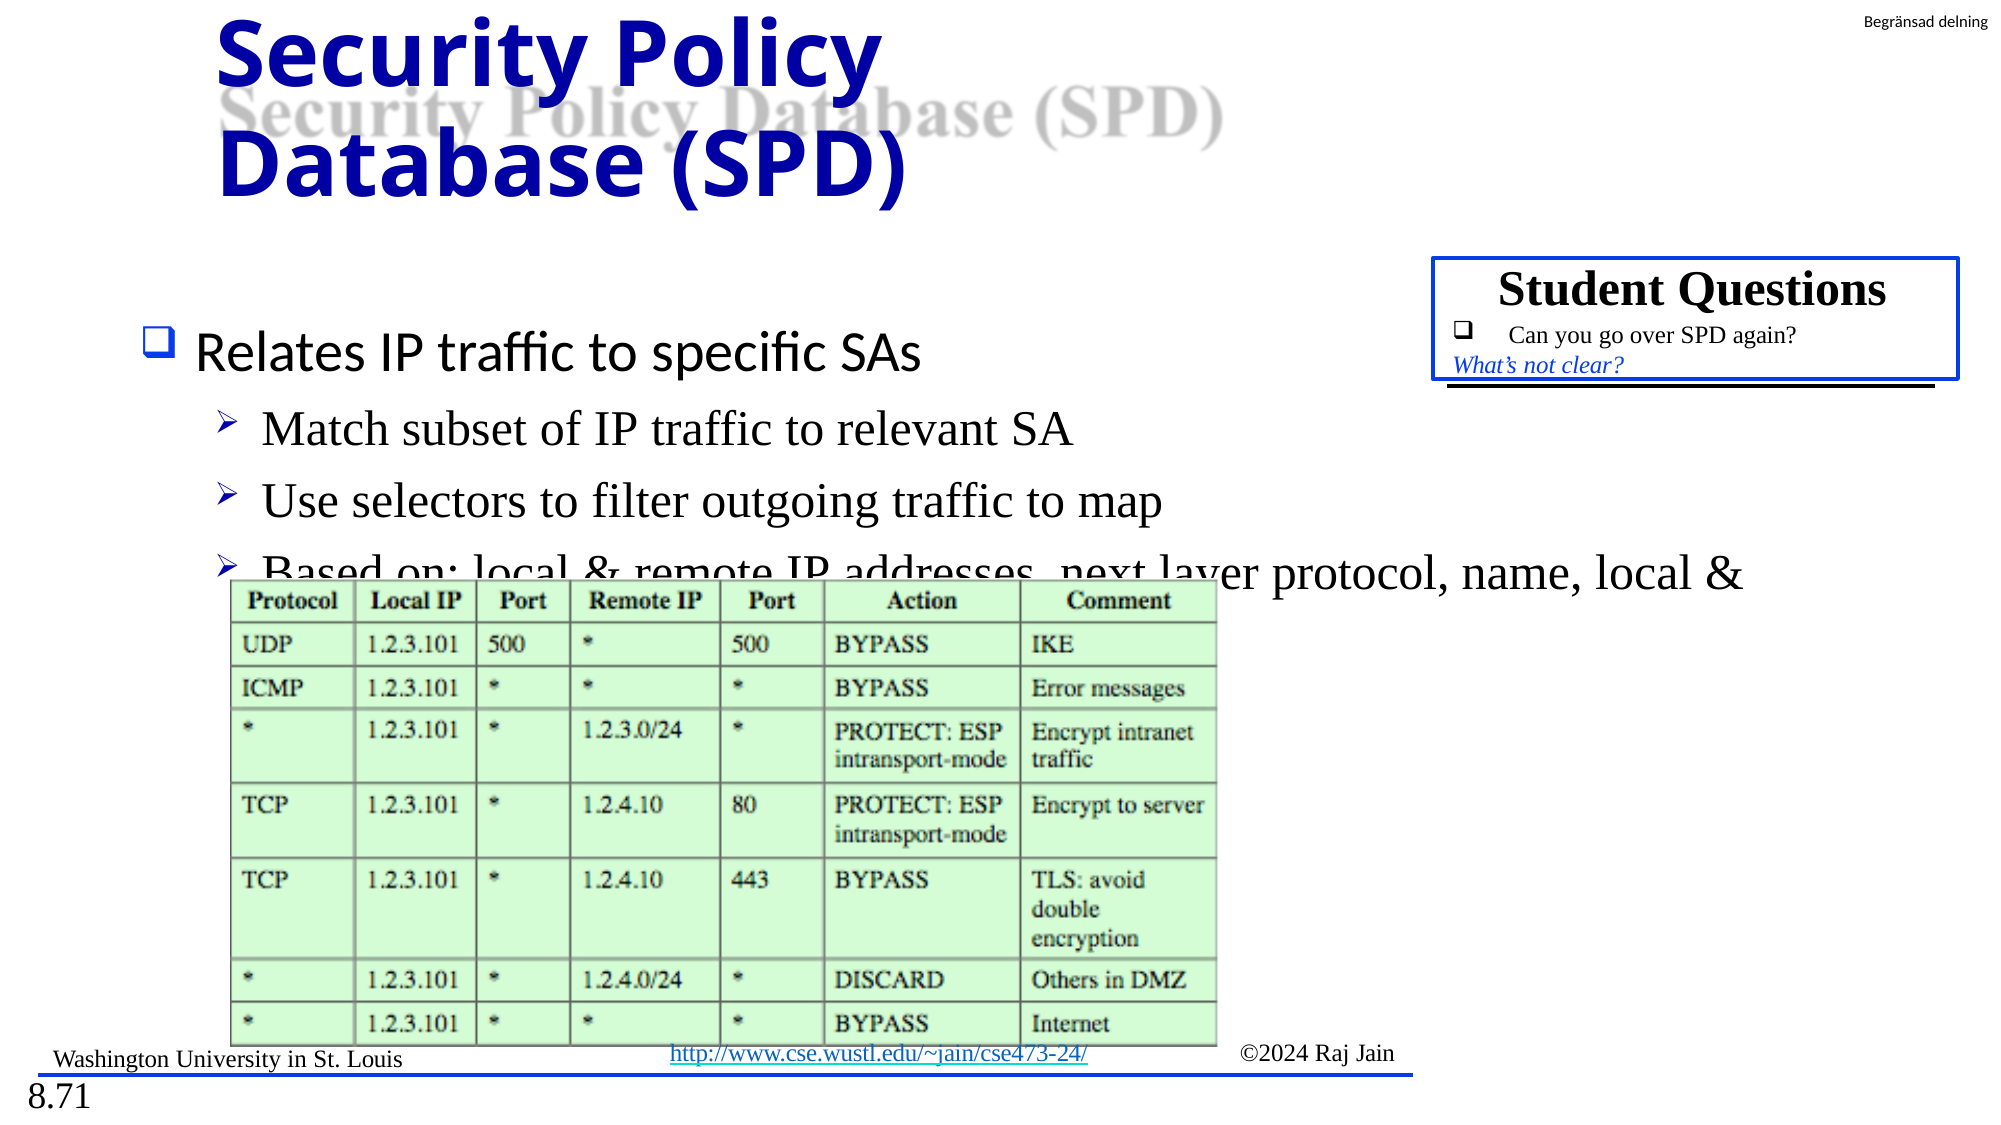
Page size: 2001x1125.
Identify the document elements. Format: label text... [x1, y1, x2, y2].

title Security Policy Database (SPD) [213, 203, 1224, 215]
text_box http://www.cse.wustl.edu/~jain/cse473-24/ [667, 1047, 1101, 1067]
picture [168, 37, 1274, 203]
text_box Washington University in St. Louis 8.71 [25, 1044, 409, 1116]
footer ©2024 Raj Jain [1237, 1037, 1399, 1125]
title Security Policy Database (SPD) [213, 0, 1224, 37]
picture [230, 578, 1220, 1047]
list Relates IP traffic to specific SAs Match subset of IP traffic to relevant SA Use selectors to filter outgoing traffic to map Based on: local & remote IP addresses, next layer protocol, name, local & remote ports [137, 299, 1863, 952]
text_box Student Questions Can you go over SPD again? What’s not clear? [1432, 258, 1958, 379]
